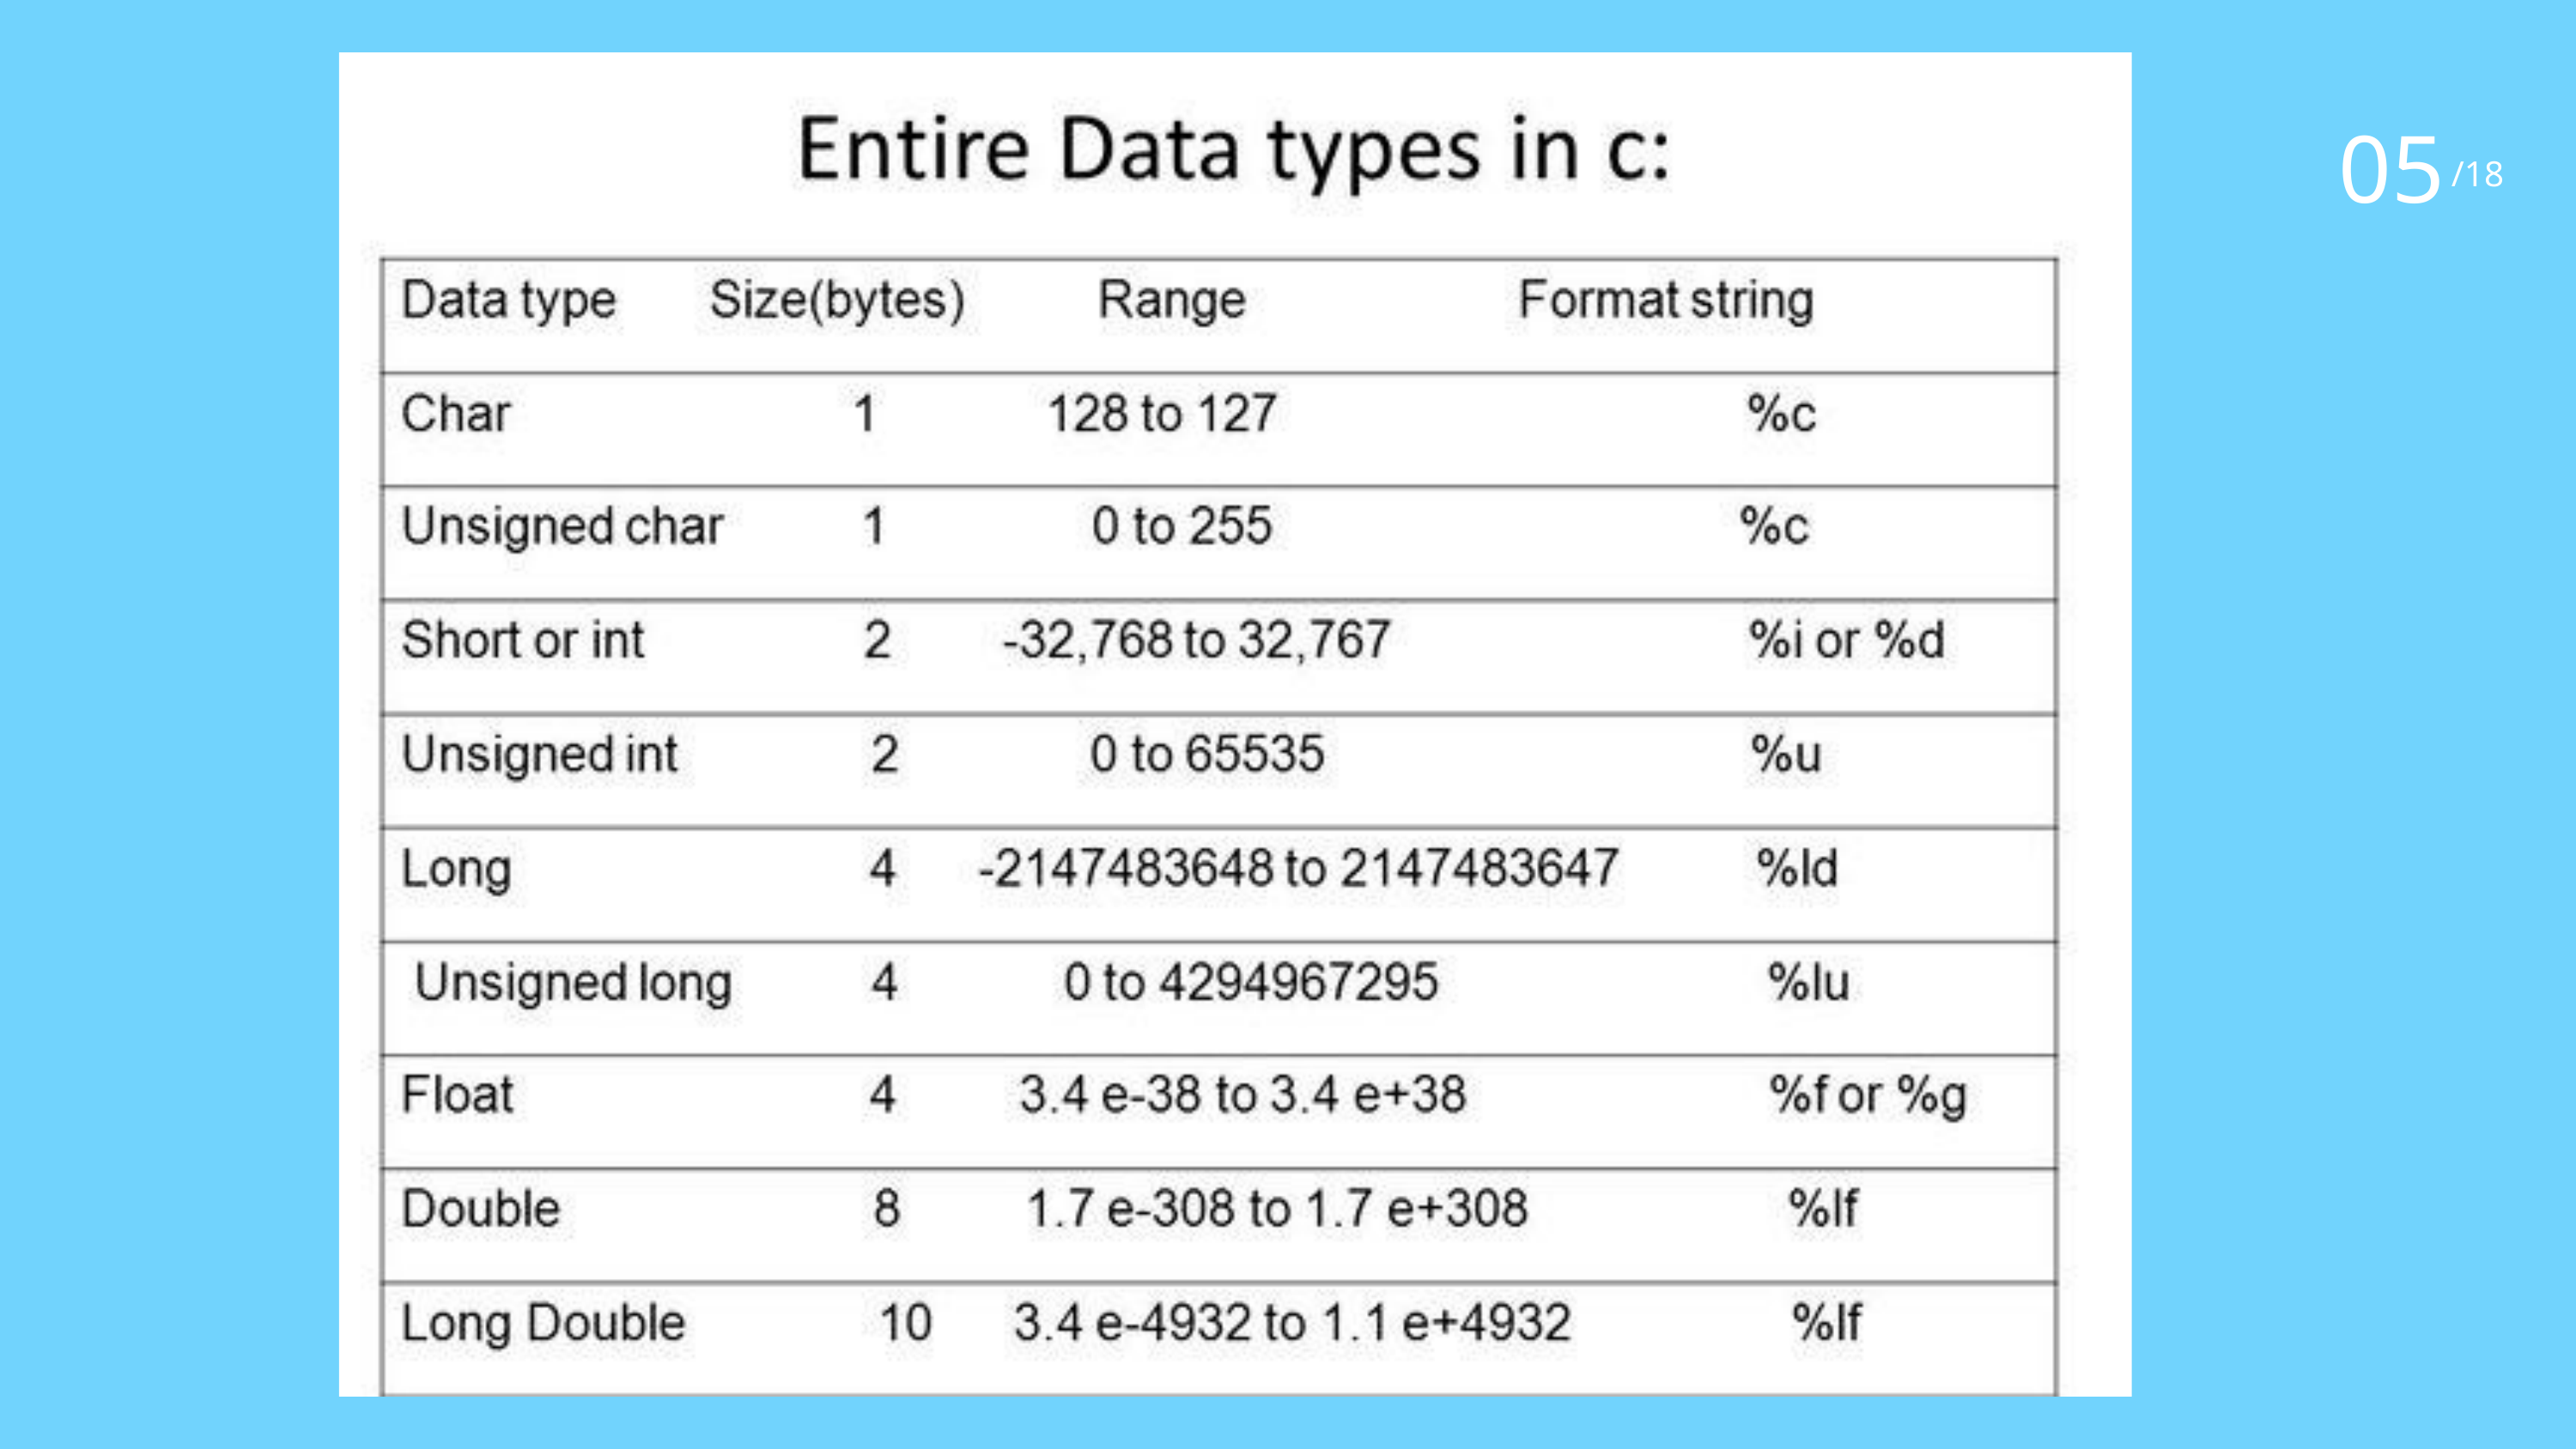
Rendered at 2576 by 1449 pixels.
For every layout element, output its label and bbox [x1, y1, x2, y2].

picture [338, 52, 2132, 1397]
text_box [2232, 87, 2505, 201]
